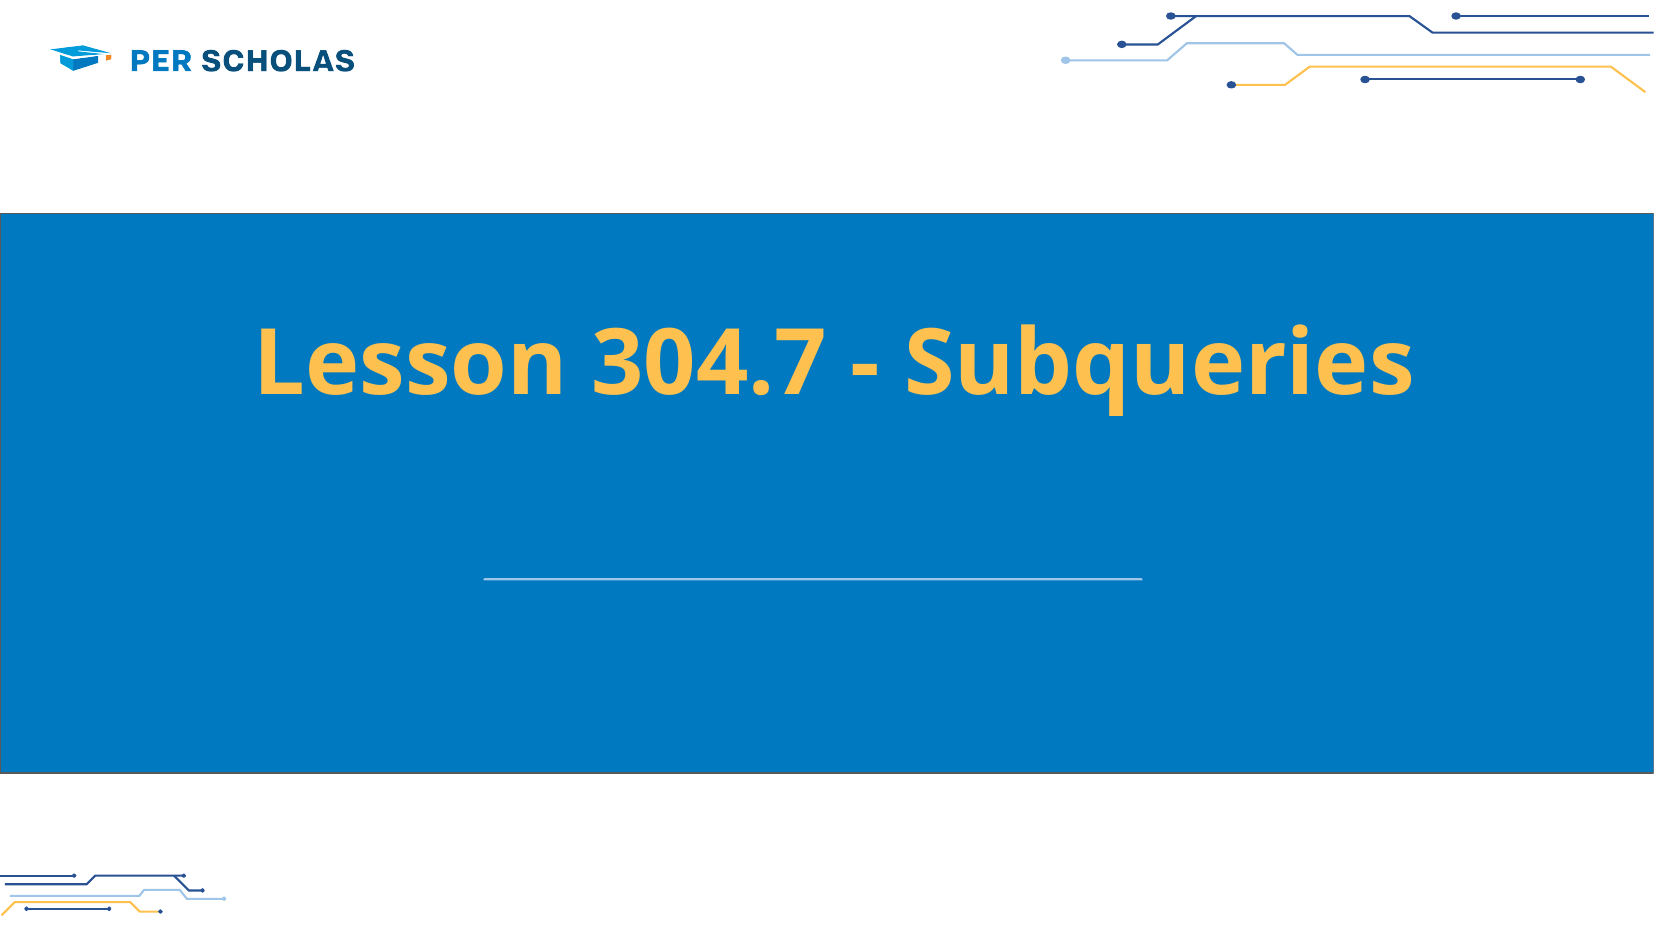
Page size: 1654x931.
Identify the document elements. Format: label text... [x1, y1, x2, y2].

title Lesson 304.7 - Subqueries [8, 296, 1654, 455]
picture [36, 19, 374, 91]
